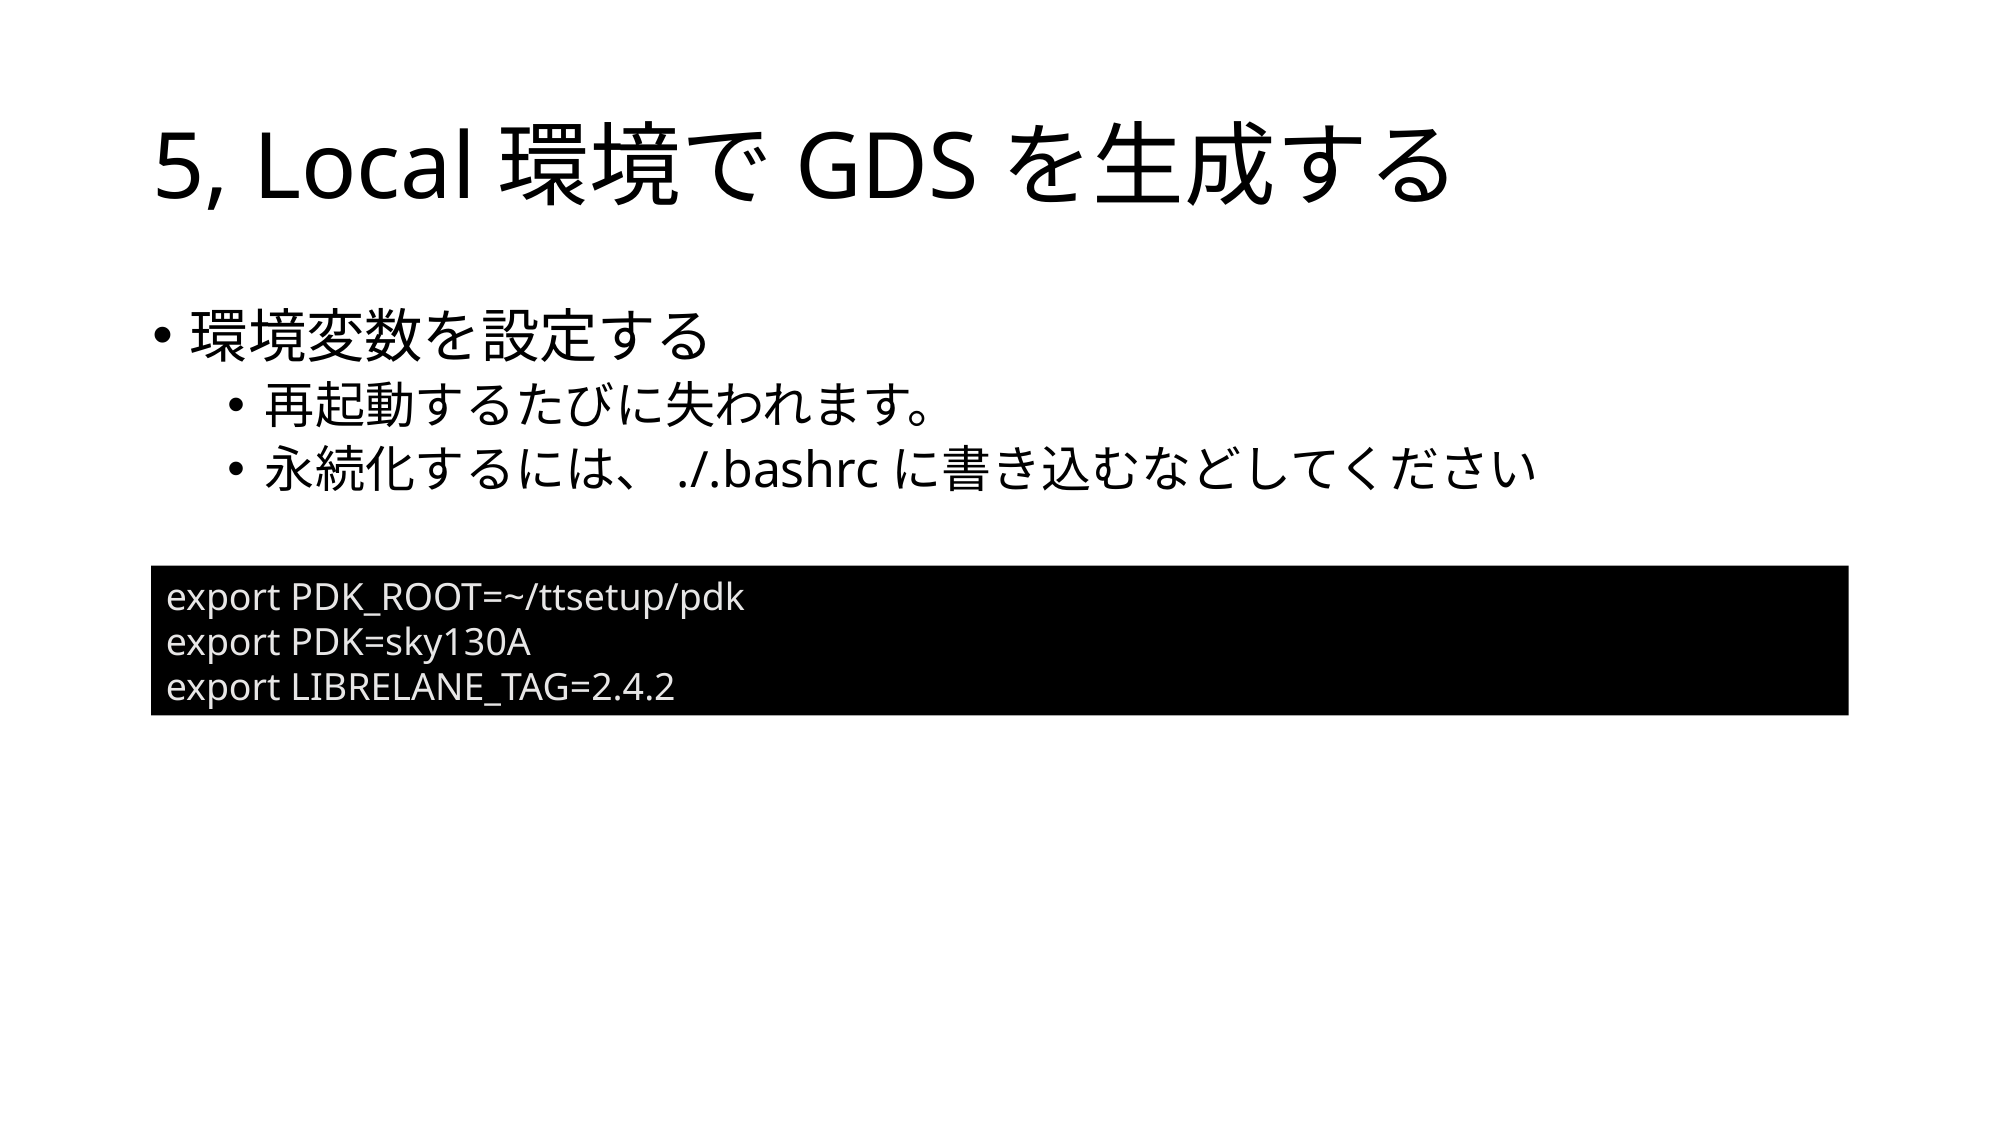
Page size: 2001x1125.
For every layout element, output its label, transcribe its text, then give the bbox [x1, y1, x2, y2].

list 環境変数を設定する 再起動するたびに失われます。 永続化するには、./.bashrcに書き込むなどしてください [137, 299, 1863, 1014]
title 5, Local環境でGDSを生成する [137, 59, 1863, 278]
text_box export PDK_ROOT=~/ttsetup/pdk export PDK=sky130A export LIBRELANE_TAG=2.4.2 [151, 565, 1849, 716]
